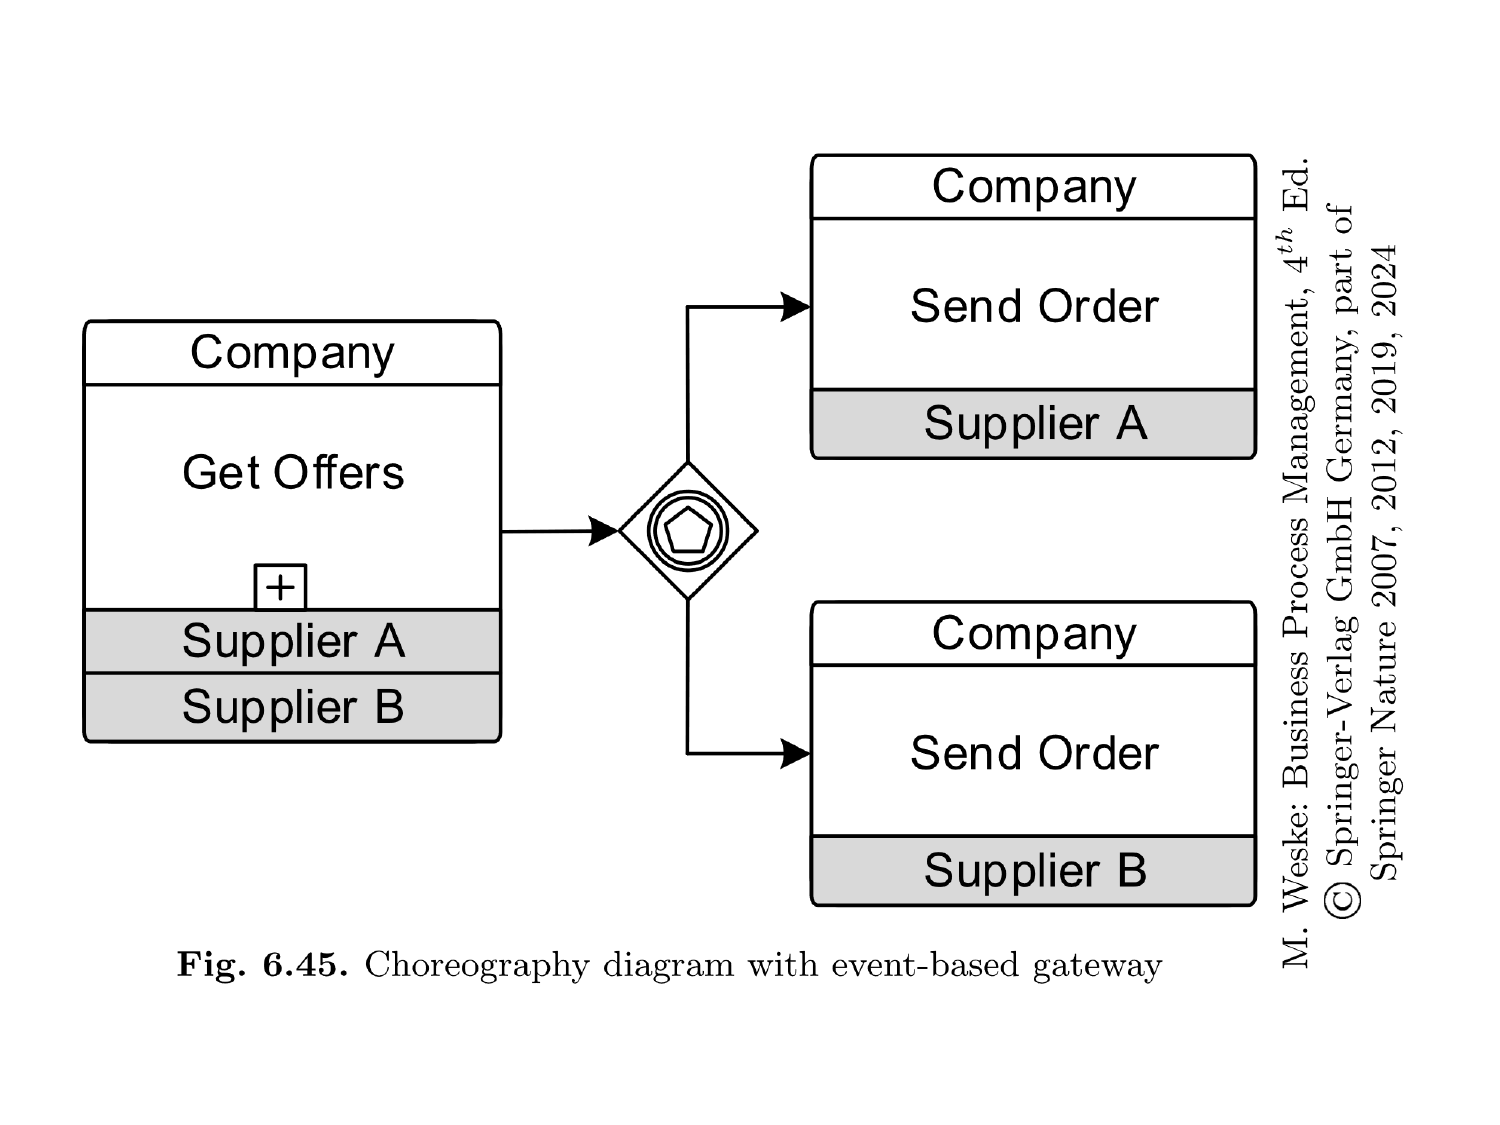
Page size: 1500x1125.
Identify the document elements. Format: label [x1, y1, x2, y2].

picture [74, 104, 1425, 1021]
